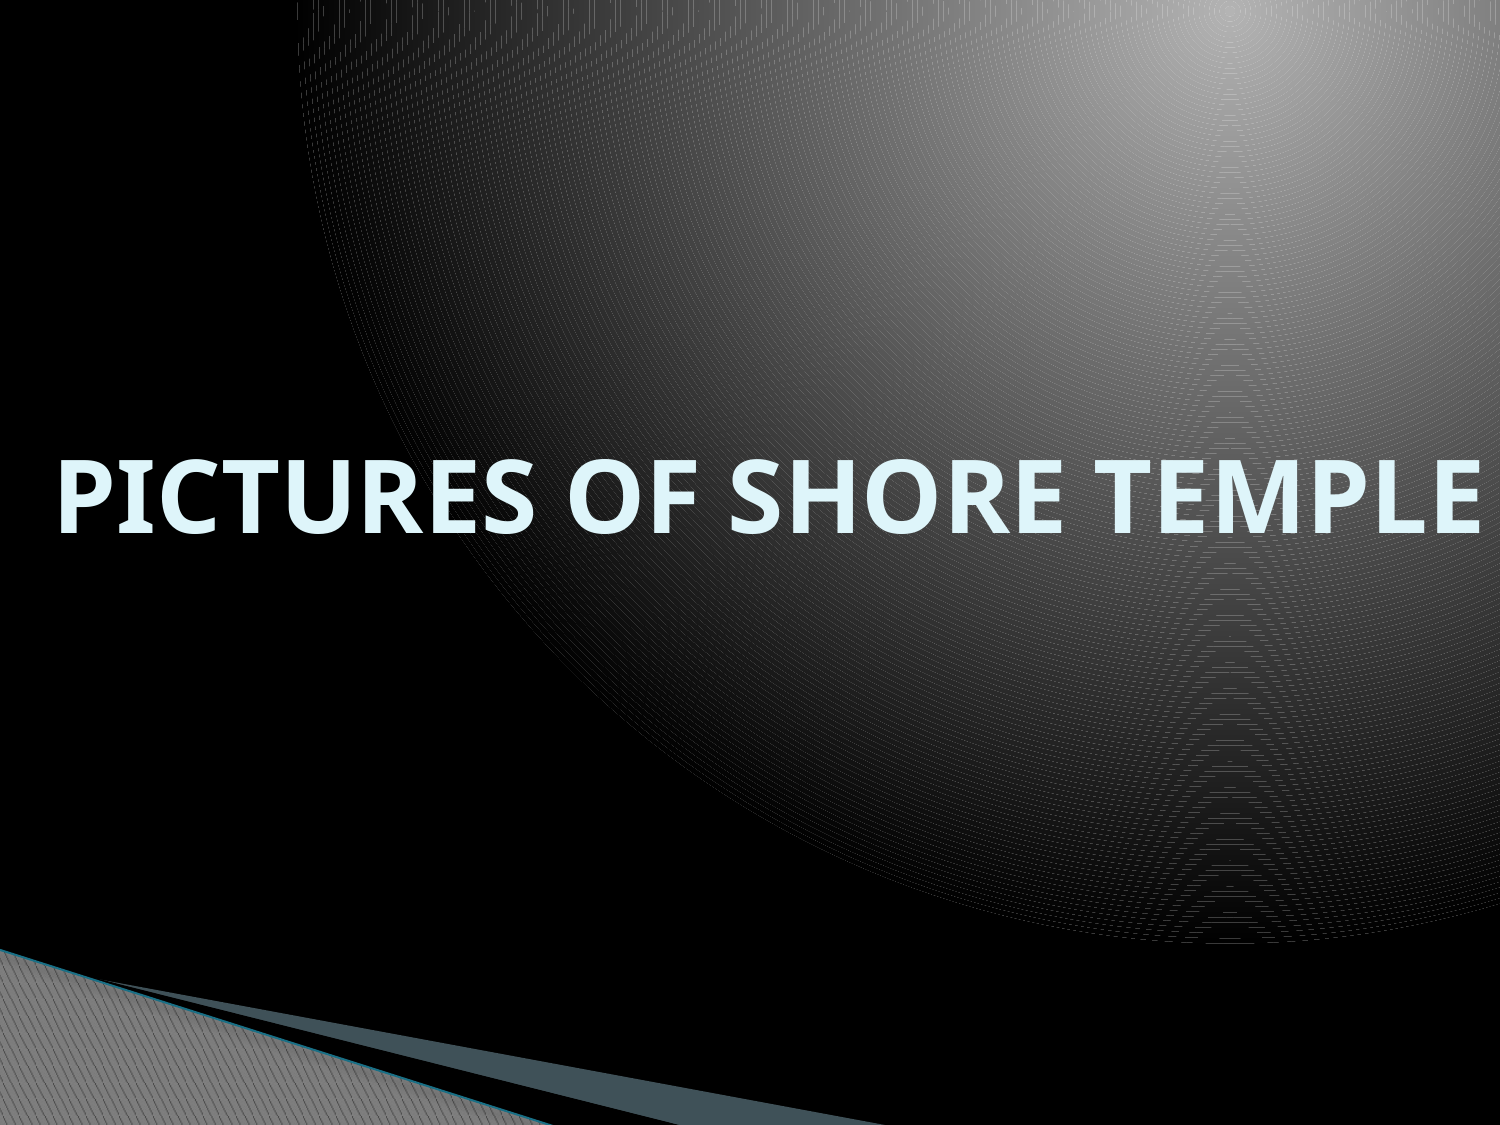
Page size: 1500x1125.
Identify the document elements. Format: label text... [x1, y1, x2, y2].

picture [0, 952, 543, 1125]
title PICTURES OF SHORE TEMPLE [37, 399, 1500, 688]
